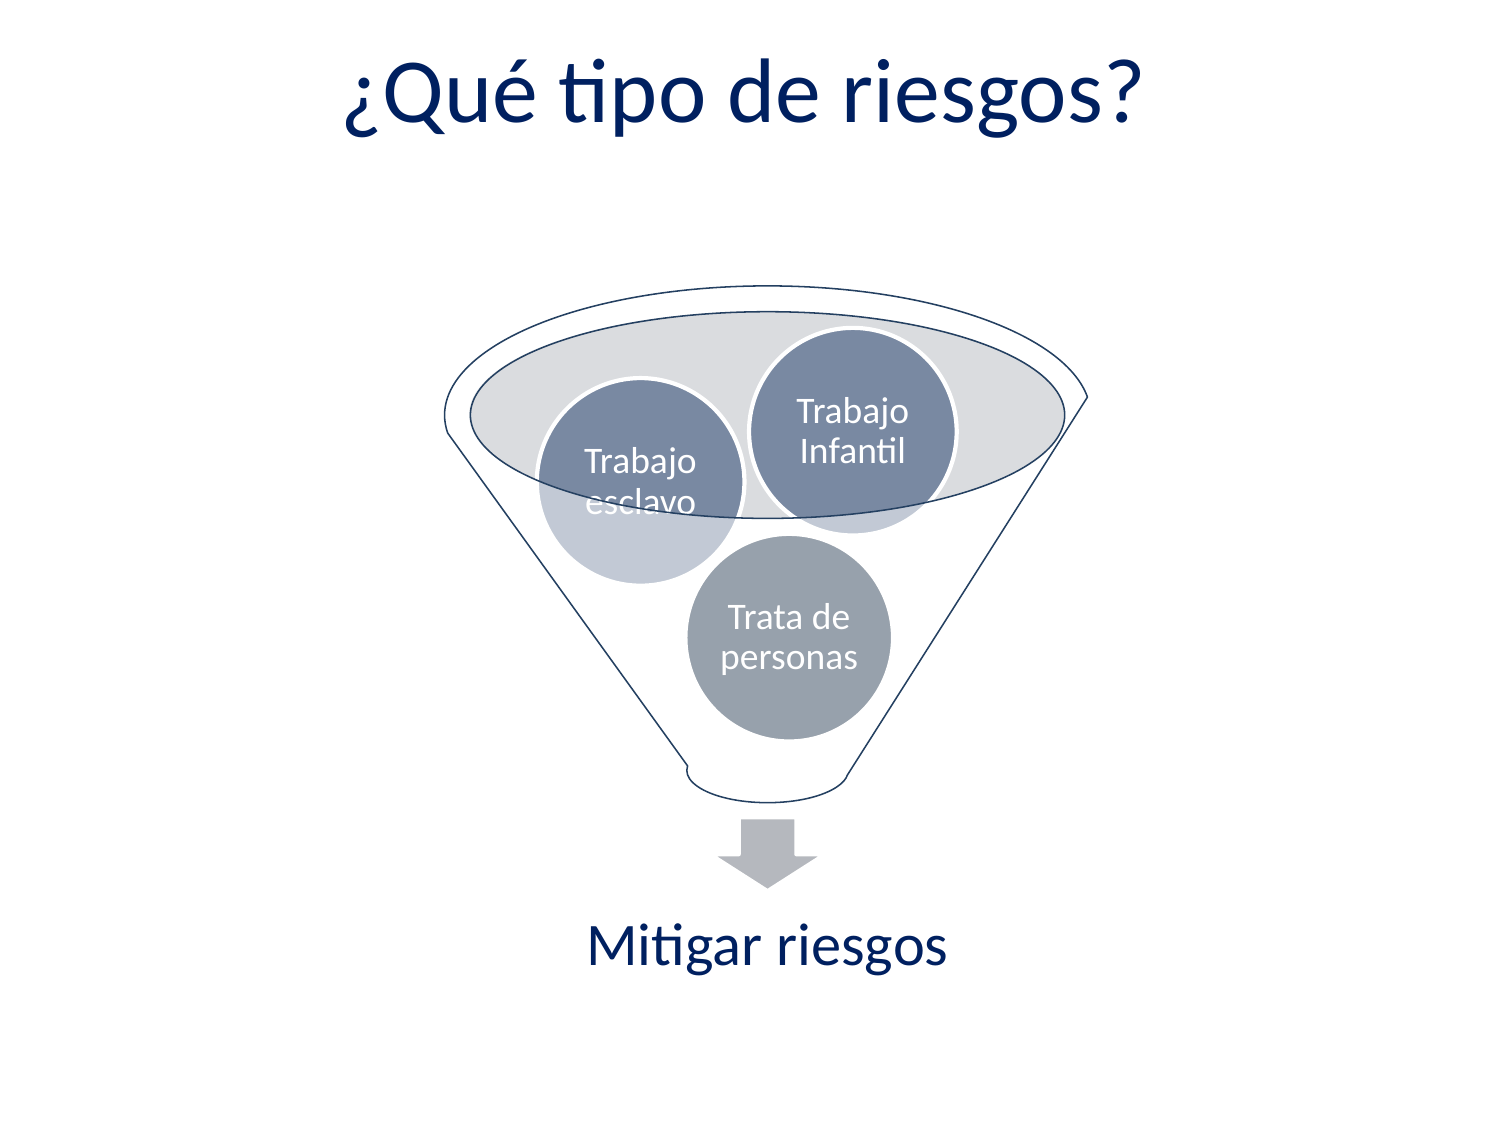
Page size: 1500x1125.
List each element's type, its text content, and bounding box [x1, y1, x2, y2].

title ¿Qué tipo de riesgos? [93, 23, 1394, 211]
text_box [257, 280, 1278, 1020]
